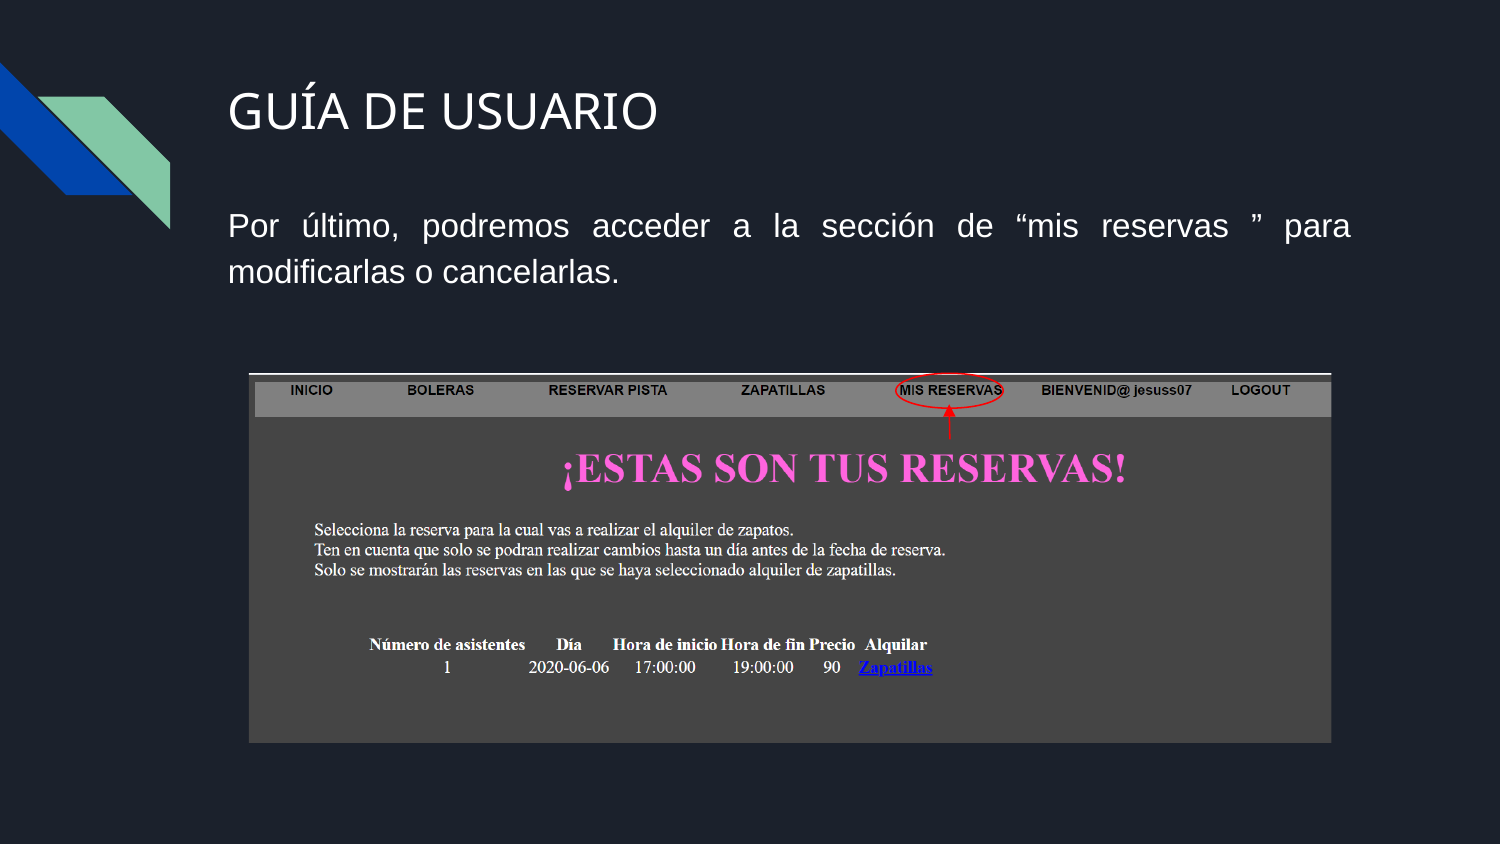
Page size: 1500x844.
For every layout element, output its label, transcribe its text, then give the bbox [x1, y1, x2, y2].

list Por último, podremos acceder a la sección de “mis reservas ” para modificarlas o cancelarlas. [212, 183, 1368, 661]
picture [248, 373, 1332, 744]
title GUÍA DE USUARIO [212, 64, 1368, 183]
